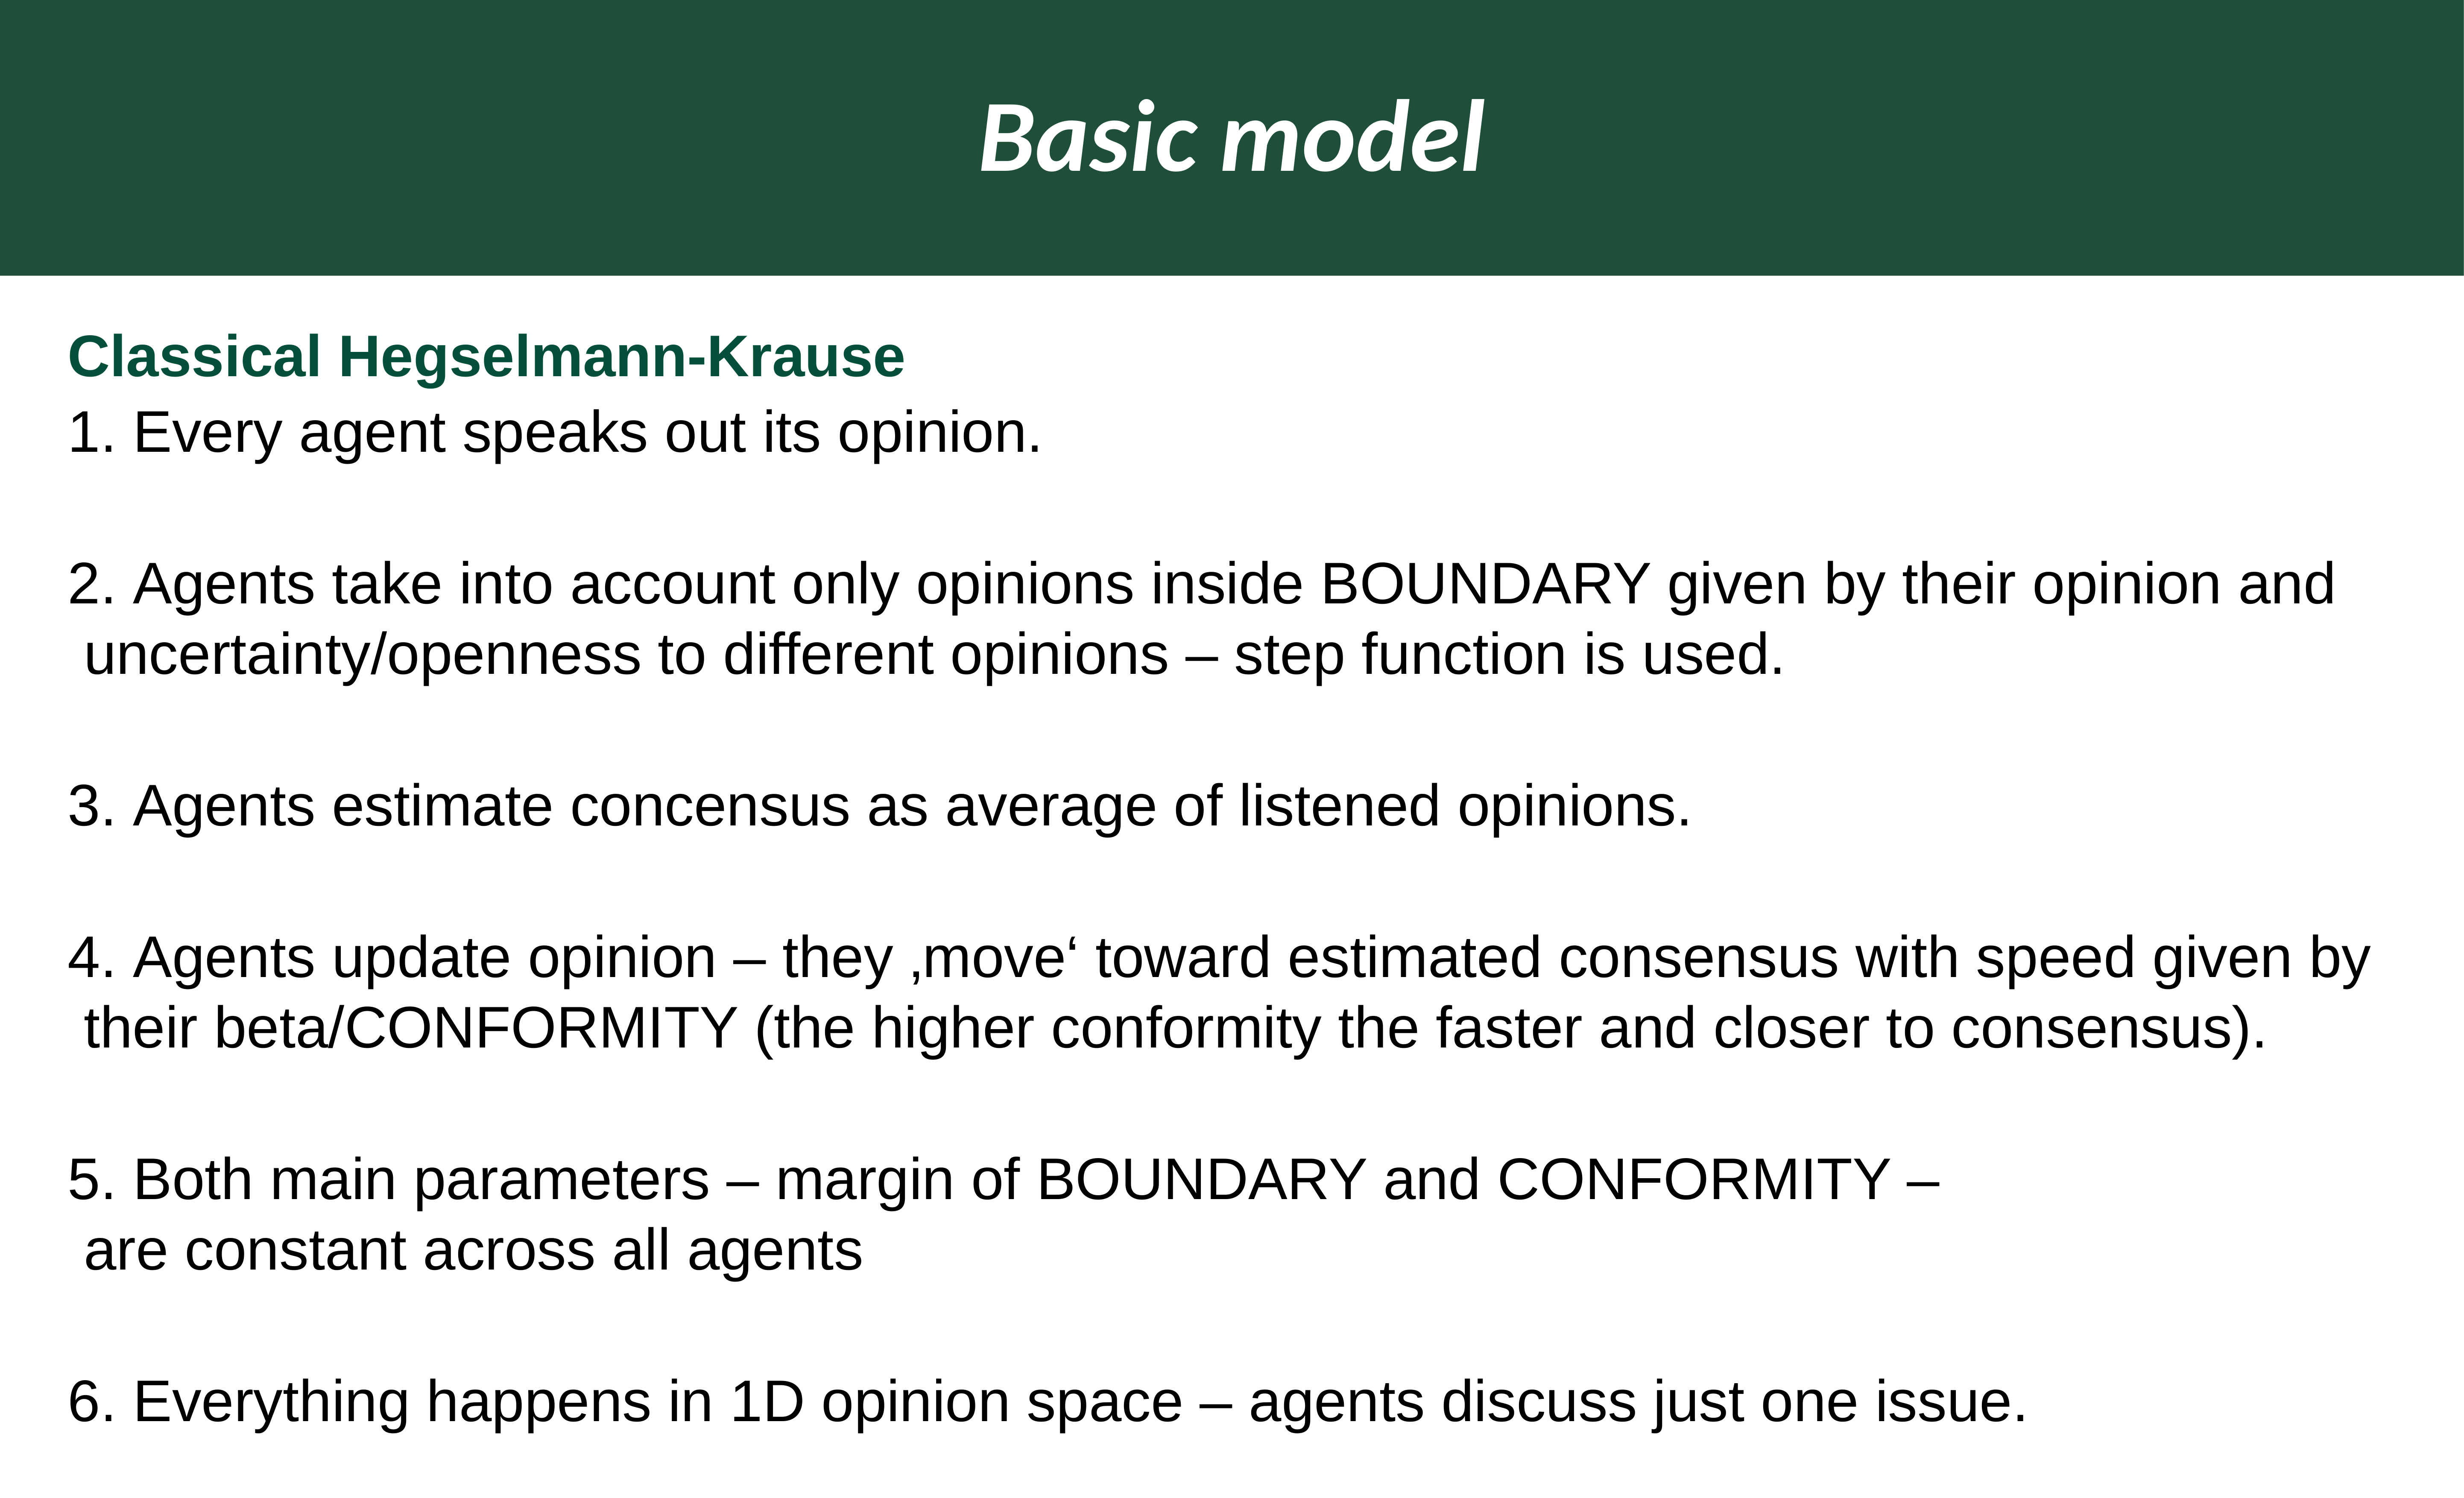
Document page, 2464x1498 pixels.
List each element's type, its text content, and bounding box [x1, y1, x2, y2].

text_box Classical Hegselmann-Krause Every agent speaks out its opinion. Agents take into account only opinions inside BOUNDARY given by their opinion and uncertainty/openness to different opinions – step function is used. Agents estimate concensus as average of listened opinions. Agents update opinion – they ‚move‘ toward estimated consensus with speed given by their beta/CONFORMITY (the higher conformity the faster and closer to consensus). Both main parameters – margin of BOUNDARY and CONFORMITY – are constant across all agents Everything happens in 1D opinion space – agents discuss just one issue. [61, 314, 2409, 1437]
subtitle Basic model [0, 0, 2464, 276]
